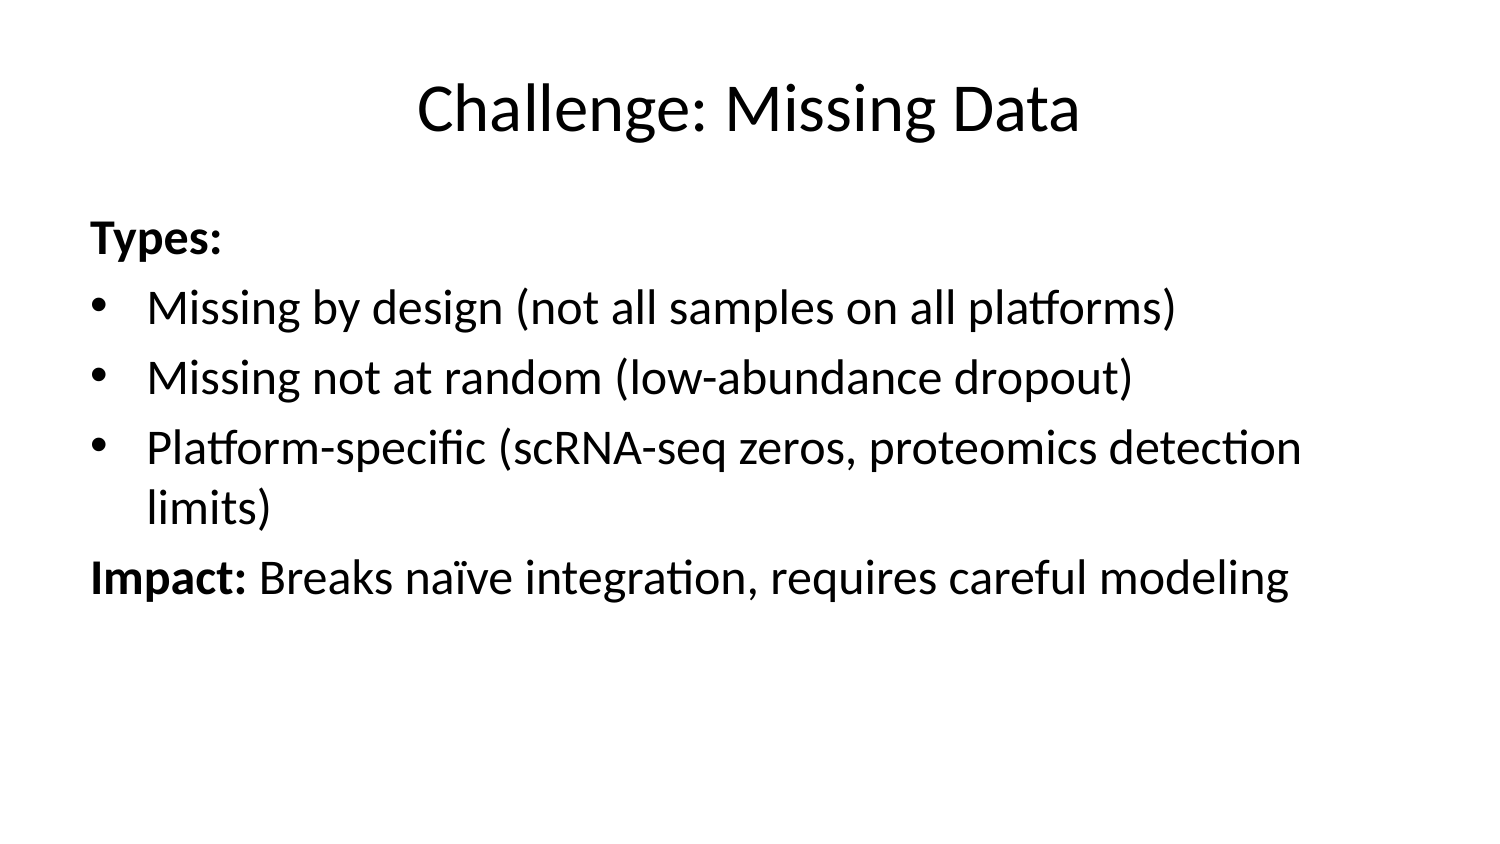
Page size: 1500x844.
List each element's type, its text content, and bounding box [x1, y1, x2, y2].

list Types: Missing by design (not all samples on all platforms) Missing not at random (low-abundance dropout) Platform-specific (scRNA-seq zeros, proteomics detection limits) Impact: Breaks naïve integration, requires careful modeling [75, 196, 1425, 754]
title Challenge: Missing Data [75, 33, 1425, 175]
